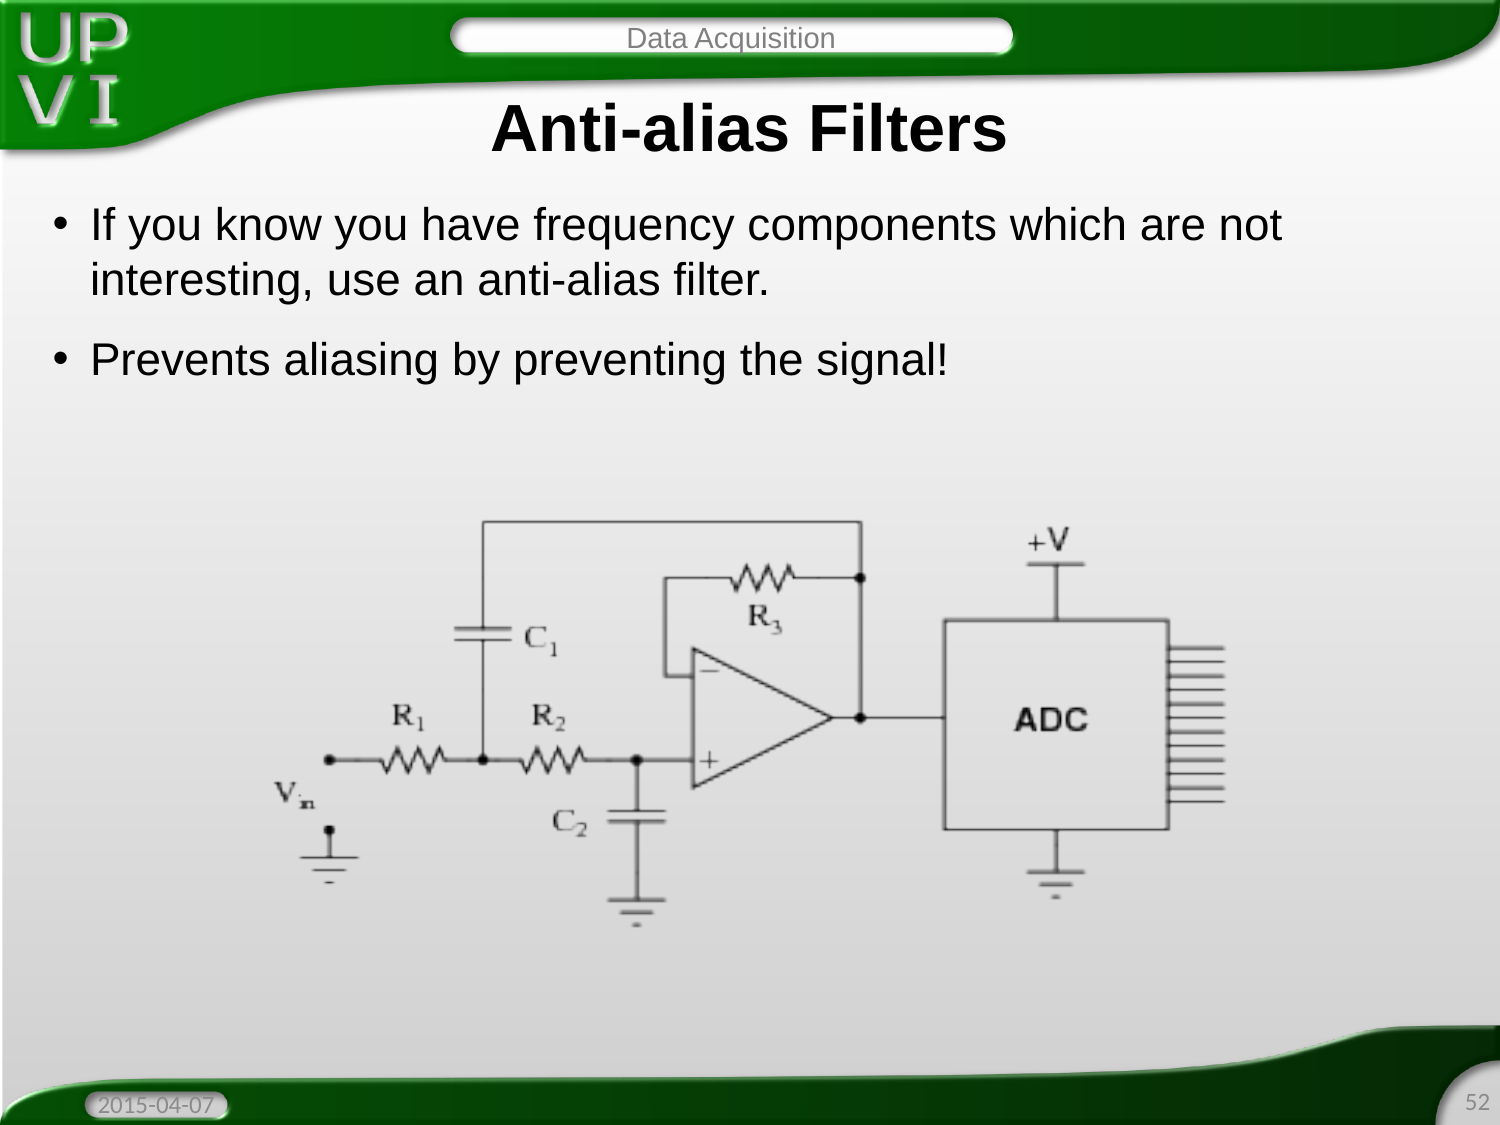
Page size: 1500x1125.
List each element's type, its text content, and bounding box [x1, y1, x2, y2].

slide_number 52 [1155, 1069, 1500, 1125]
title Anti-alias Filters [75, 75, 1425, 175]
picture [0, 0, 1500, 1125]
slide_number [75, 1073, 238, 1125]
footer Data Acquisition [450, 6, 1013, 67]
list If you know you have frequency components which are not interesting, use an anti-alias filter. Prevents aliasing by preventing the signal! [37, 187, 1463, 1005]
